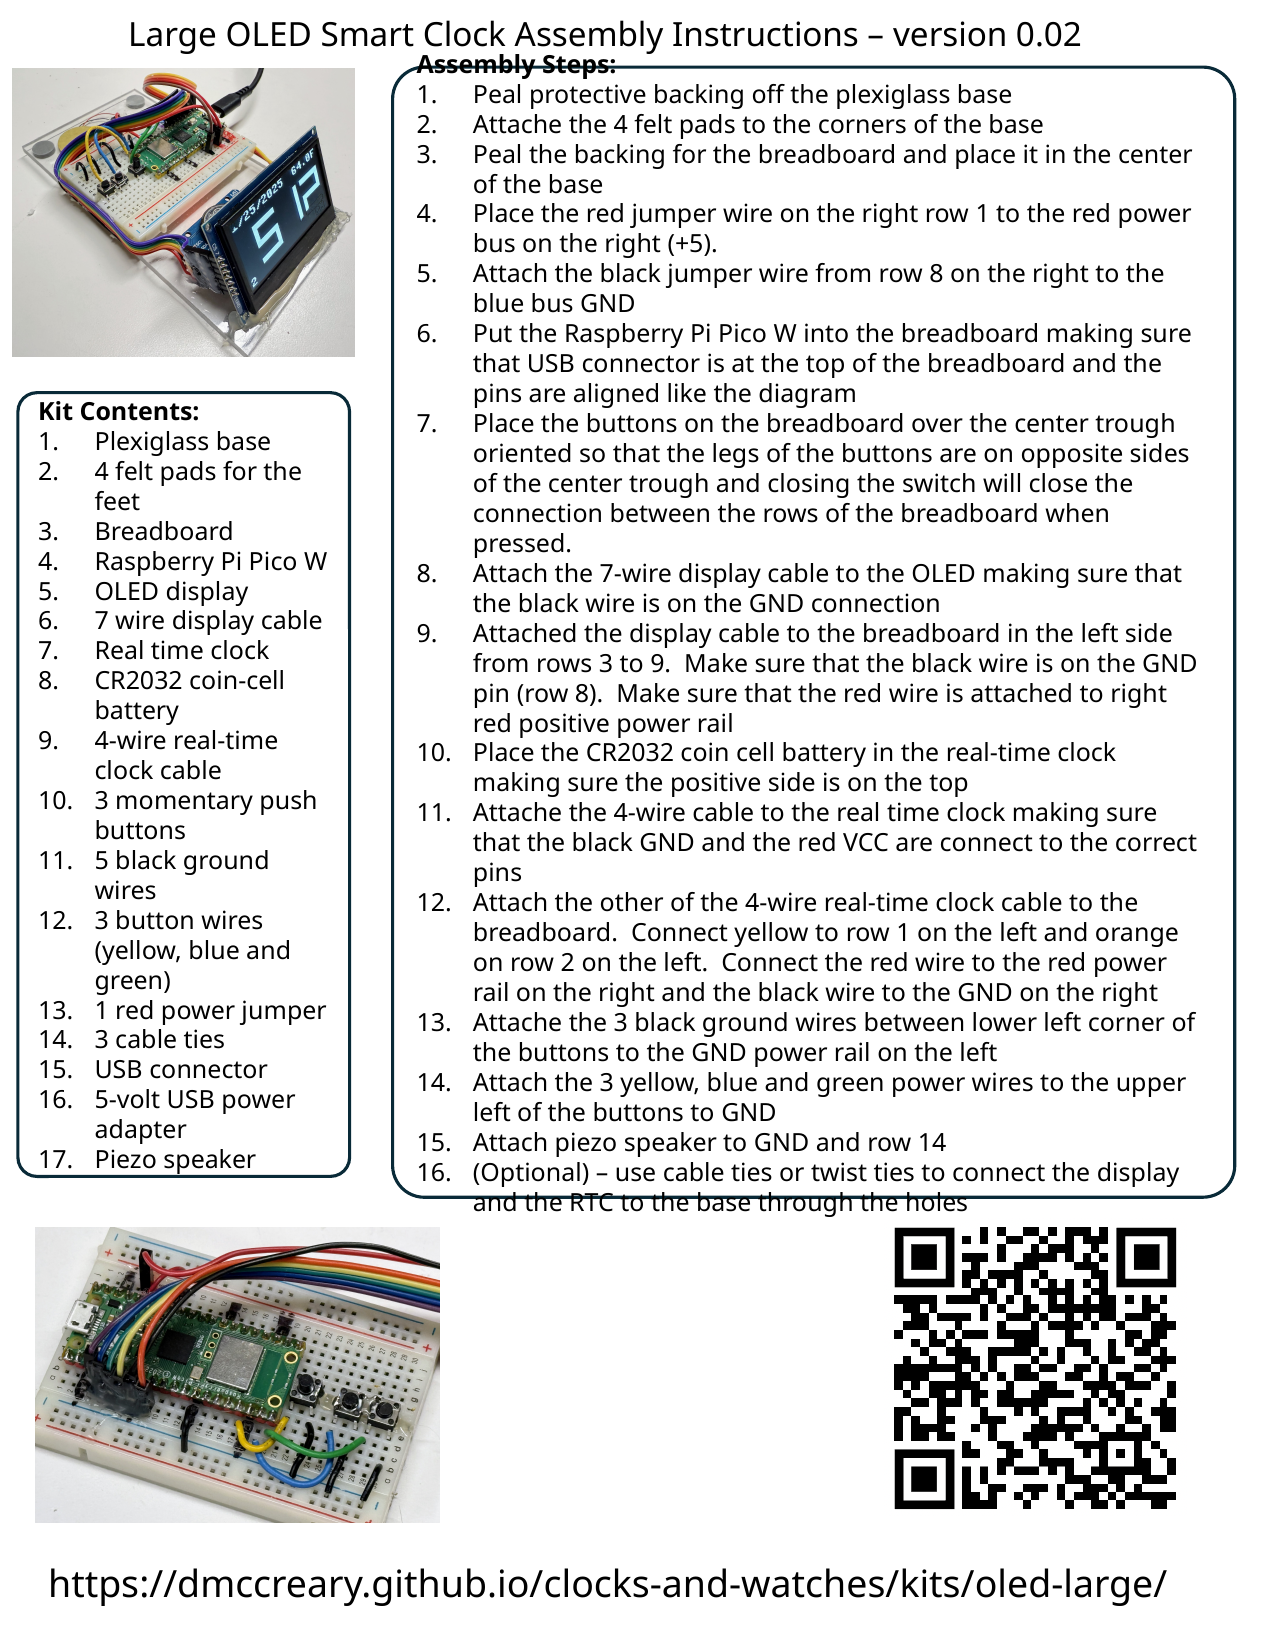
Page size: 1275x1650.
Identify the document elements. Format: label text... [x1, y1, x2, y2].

picture [35, 1227, 440, 1523]
text_box https://dmccreary.github.io/clocks-and-watches/kits/oled-large/ [33, 1552, 1183, 1613]
picture [882, 1217, 1188, 1517]
text_box Assembly Steps: Peal protective backing off the plexiglass base Attache the 4 felt pads to the corners of the base Peal the backing for the breadboard and place it in the center of the base Place the red jumper wire on the right row 1 to the red power bus on the right (+5). Attach the black jumper wire from row 8 on the right to the blue bus GND Put the Raspberry Pi Pico W into the breadboard making sure that USB connector is at the top of the breadboard and the pins are aligned like the diagram Place the buttons on the breadboard over the center trough oriented so that the legs of the buttons are on opposite sides of the center trough and closing the switch will close the connection between the rows of the breadboard when pressed. Attach the 7-wire display cable to the OLED making sure that the black wire is on the GND connection Attached the display cable to the breadboard in the left side from rows 3 to 9. Make sure that the black wire is on the GND pin (row 8). Make sure that the red wire is attached to right red positive power rail Place the CR2032 coin cell battery in the real-time clock making sure the positive side is on the top Attache the 4-wire cable to the real time clock making sure that the black GND and the red VCC are connect to the correct pins Attach the other of the 4-wire real-time clock cable to the breadboard. Connect yellow to row 1 on the left and orange on row 2 on the left. Connect the red wire to the red power rail on the right and the black wire to the GND on the right Attache the 3 black ground wires between lower left corner of the buttons to the GND power rail on the left Attach the 3 yellow, blue and green power wires to the upper left of the buttons to GND Attach piezo speaker to GND and row 14 (Optional) – use cable ties or twist ties to connect the display and the RTC to the base through the holes [391, 65, 1237, 1199]
title Large OLED Smart Clock Assembly Instructions – version 0.02 [63, 0, 1148, 62]
text_box Kit Contents: Plexiglass base 4 felt pads for the feet Breadboard Raspberry Pi Pico W OLED display 7 wire display cable Real time clock CR2032 coin-cell battery 4-wire real-time clock cable 3 momentary push buttons 5 black ground wires 3 button wires (yellow, blue and green) 1 red power jumper 3 cable ties USB connector 5-volt USB power adapter Piezo speaker [16, 391, 352, 1179]
picture [12, 67, 356, 358]
